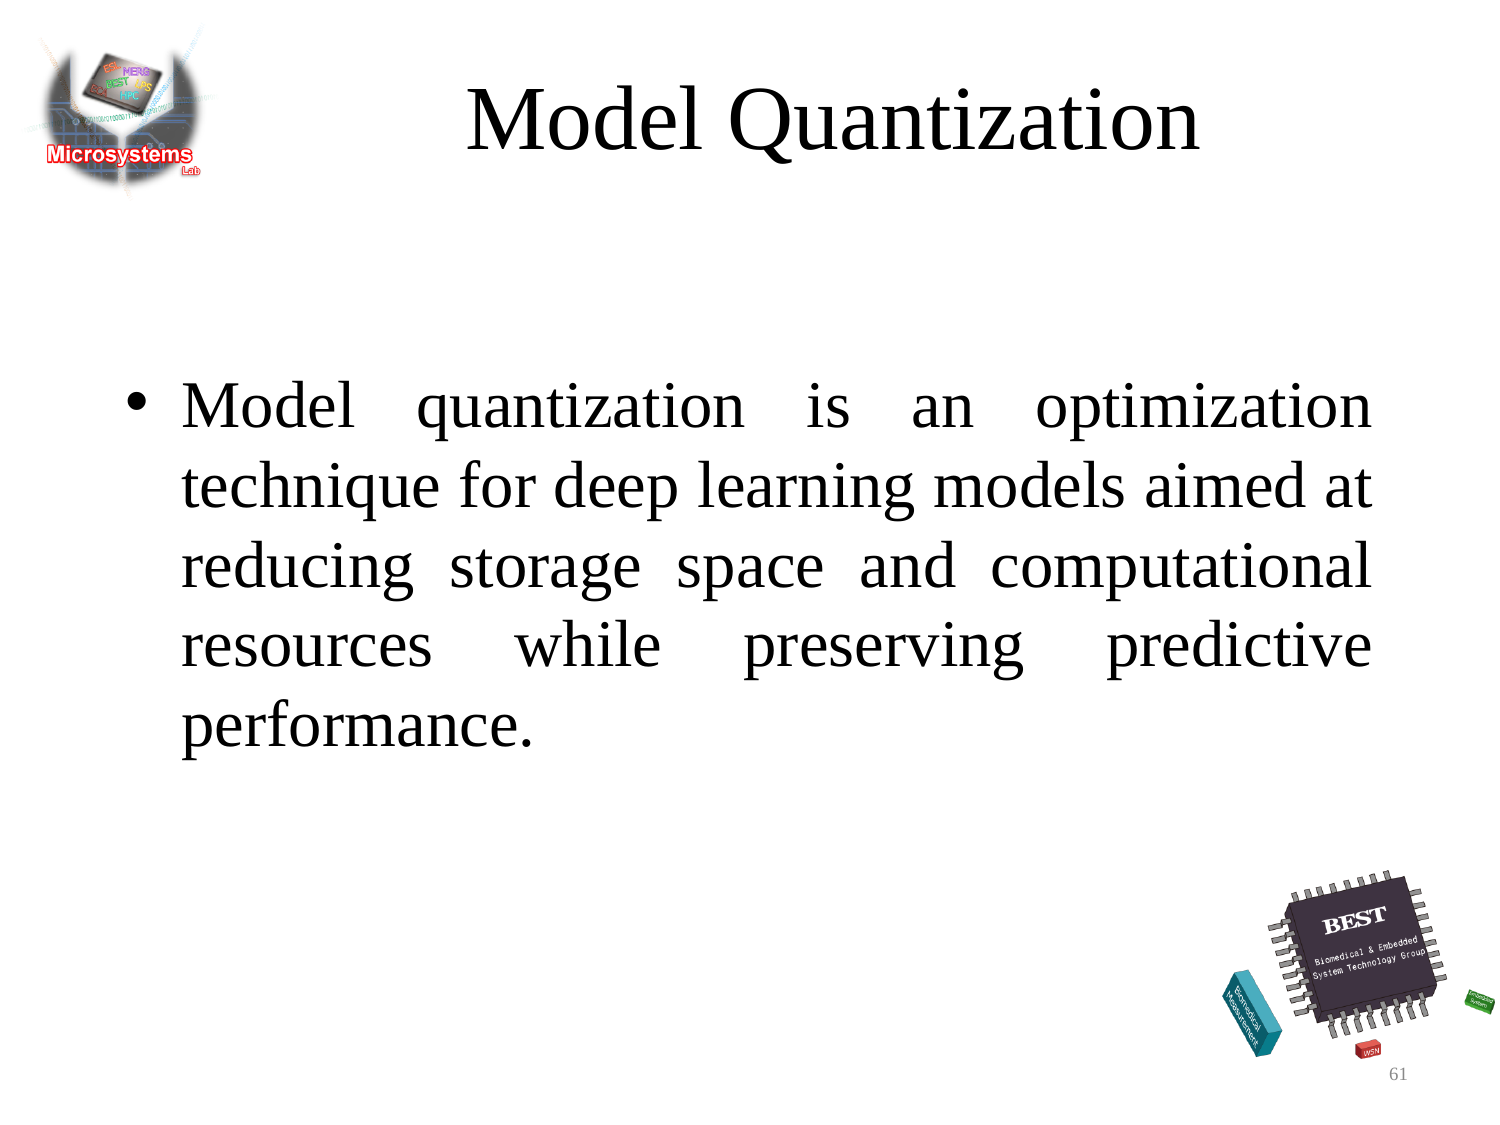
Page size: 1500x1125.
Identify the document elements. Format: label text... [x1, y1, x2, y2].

title Model Quantization [242, 19, 1425, 207]
picture [0, 18, 250, 207]
text_box Model quantization is an optimization technique for deep learning models aimed at reducing storage space and computational resources while preserving predictive performance. [110, 352, 1390, 768]
picture [1222, 870, 1495, 1059]
slide_number 61 [1074, 1042, 1424, 1103]
